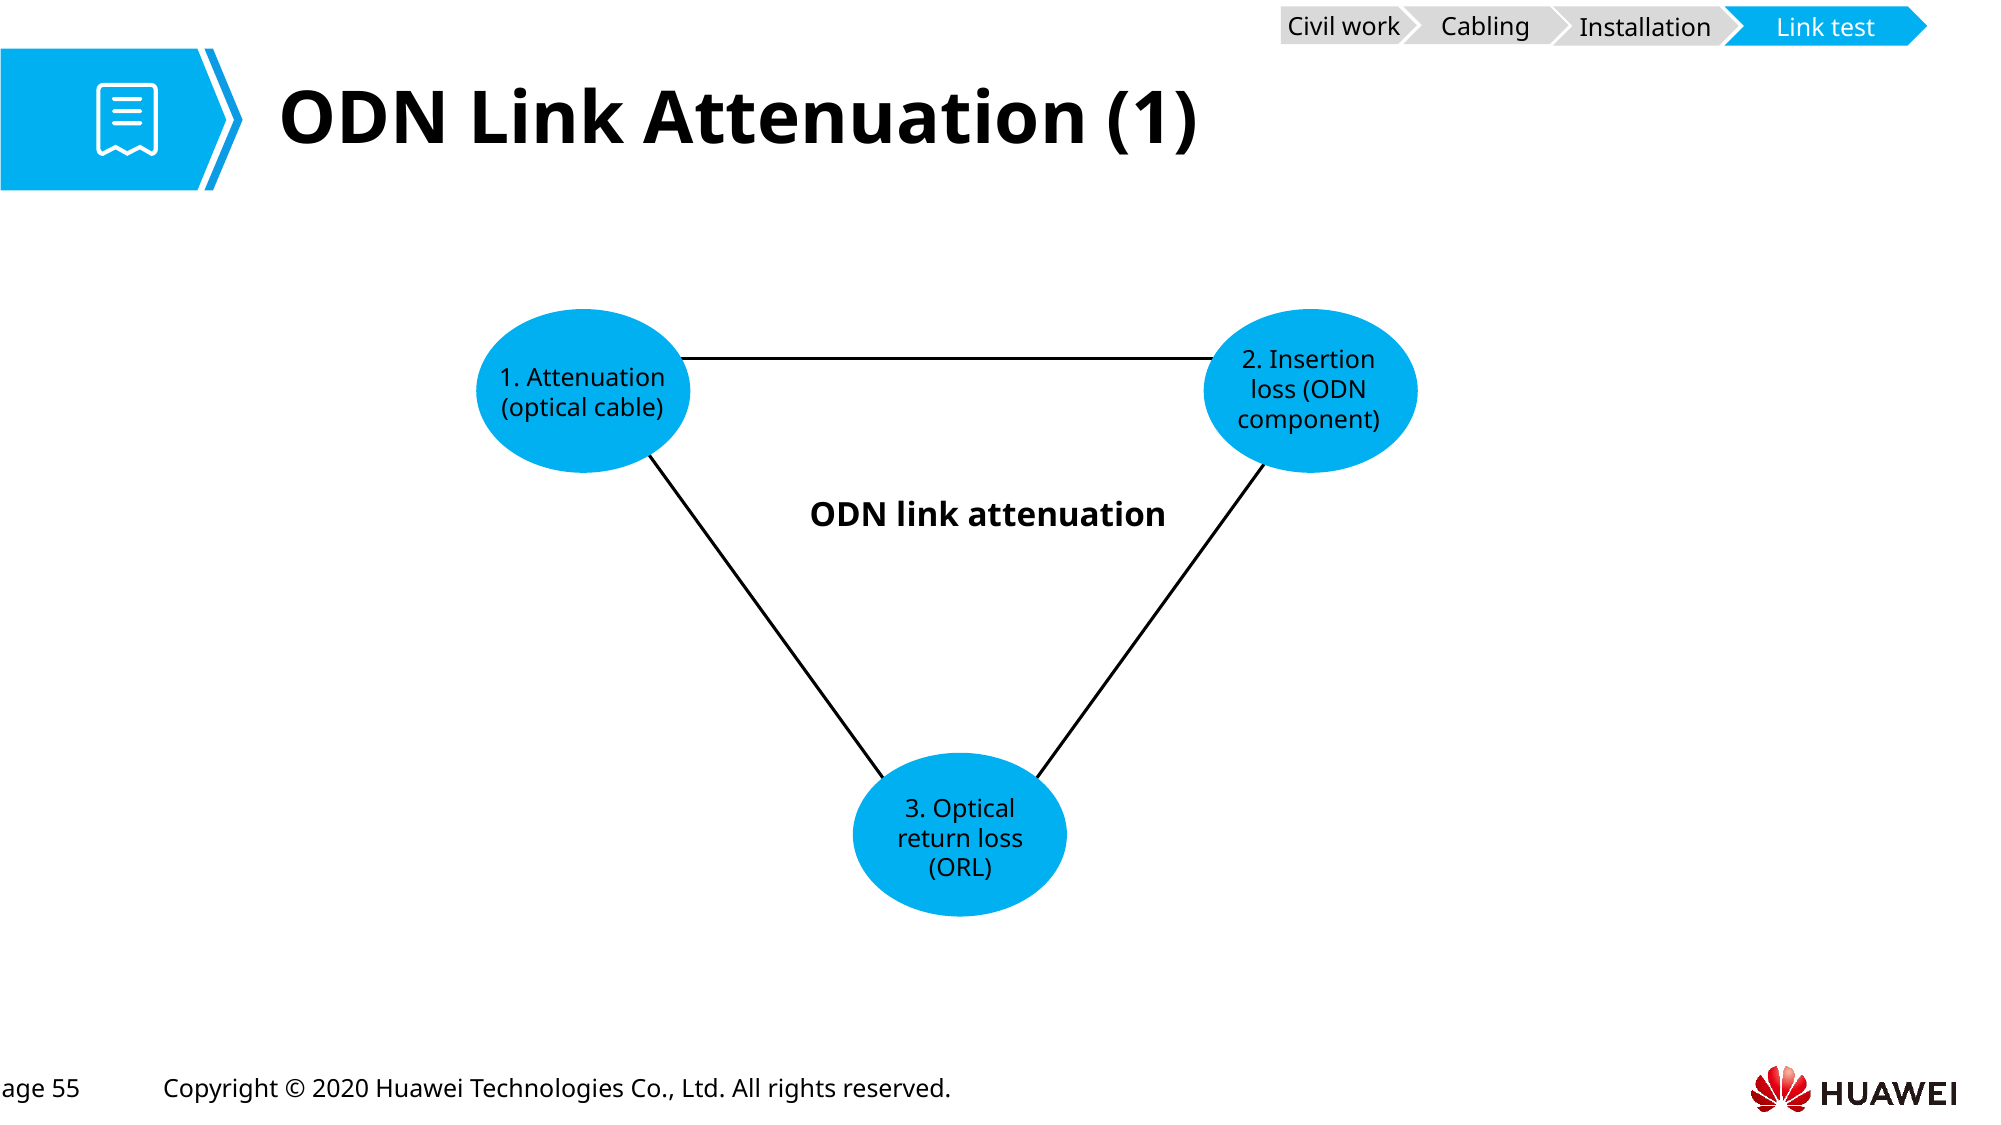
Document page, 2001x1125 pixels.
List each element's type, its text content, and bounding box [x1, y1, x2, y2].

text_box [556, 358, 1364, 885]
text_box 3. Optical return loss (ORL) [861, 885, 1059, 936]
text_box 2. Insertion loss (ODN component) [1210, 244, 1408, 533]
text_box Civil work [1280, 6, 1417, 45]
text_box Cabling [1403, 6, 1569, 45]
text_box [1408, 356, 1418, 425]
text_box Installation [1552, 6, 1739, 46]
picture [1751, 1066, 1956, 1112]
text_box 1. Attenuation (optical cable) [483, 270, 681, 513]
text_box Link test [1724, 6, 1928, 46]
title ODN Link Attenuation (1) [261, 67, 1875, 173]
text_box [476, 362, 483, 420]
